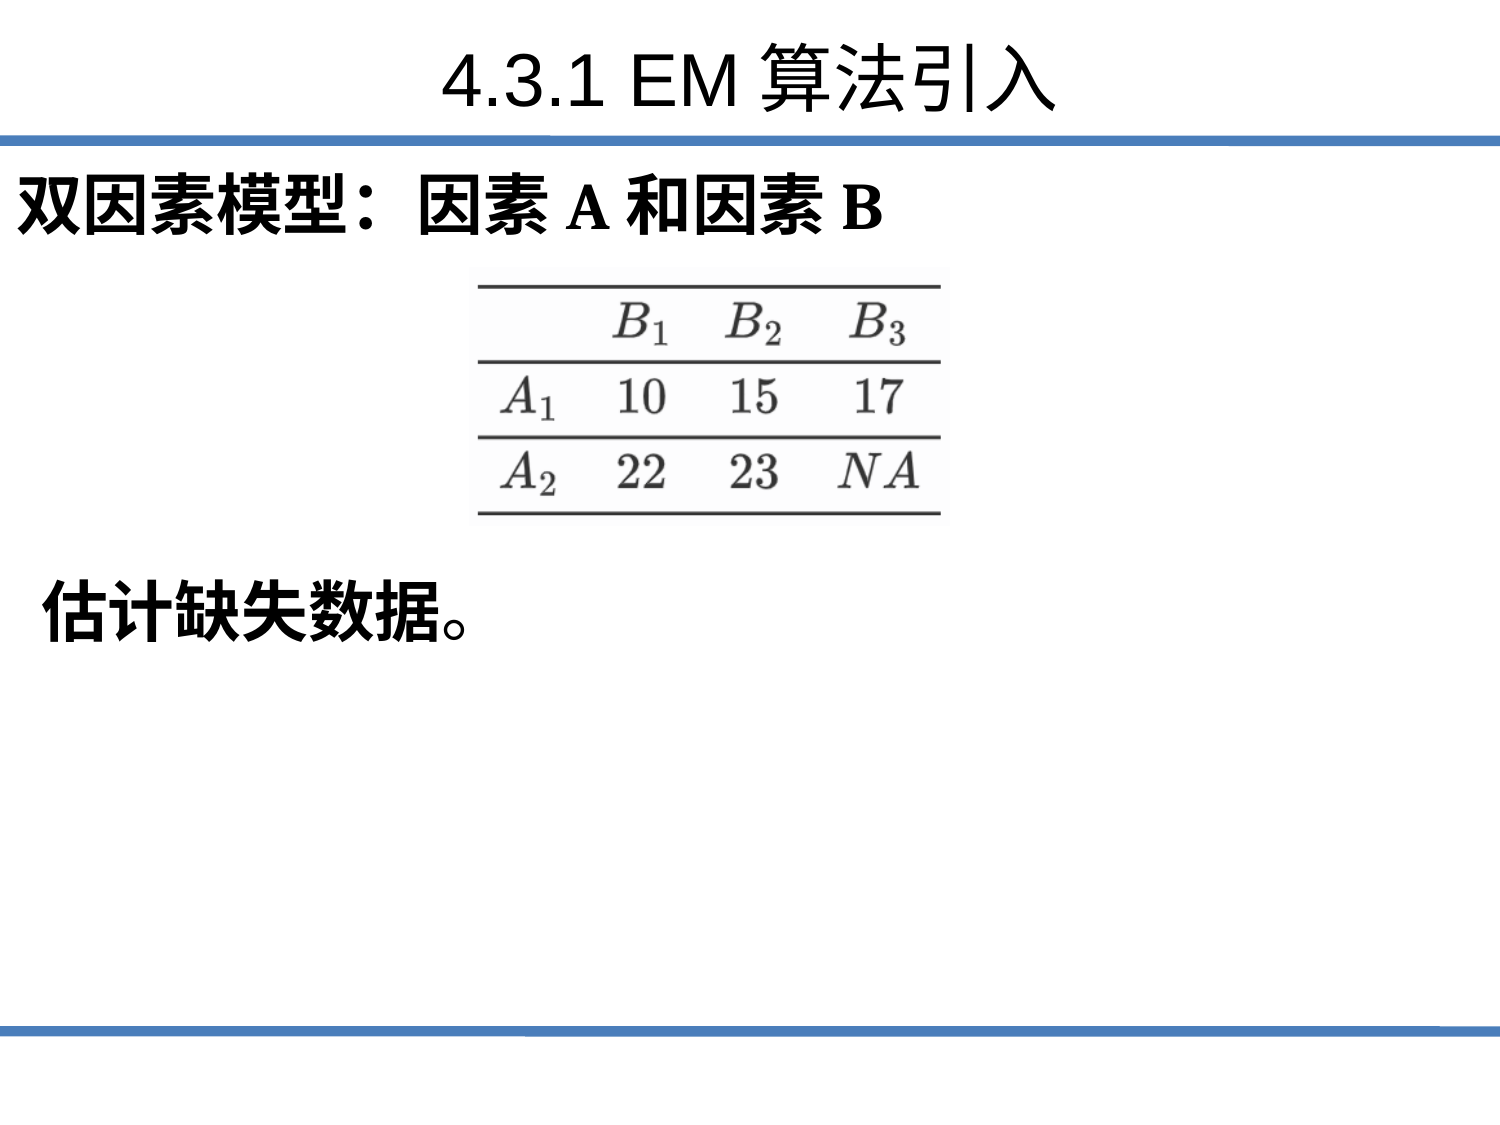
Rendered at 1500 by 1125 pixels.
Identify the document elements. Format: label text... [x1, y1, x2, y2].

picture [469, 266, 950, 527]
title 4.3.1 EM算法引入 [75, 23, 1425, 129]
text_box 估计缺失数据。 [26, 562, 792, 658]
text_box 双因素模型：因素A和因素B [1, 155, 922, 251]
